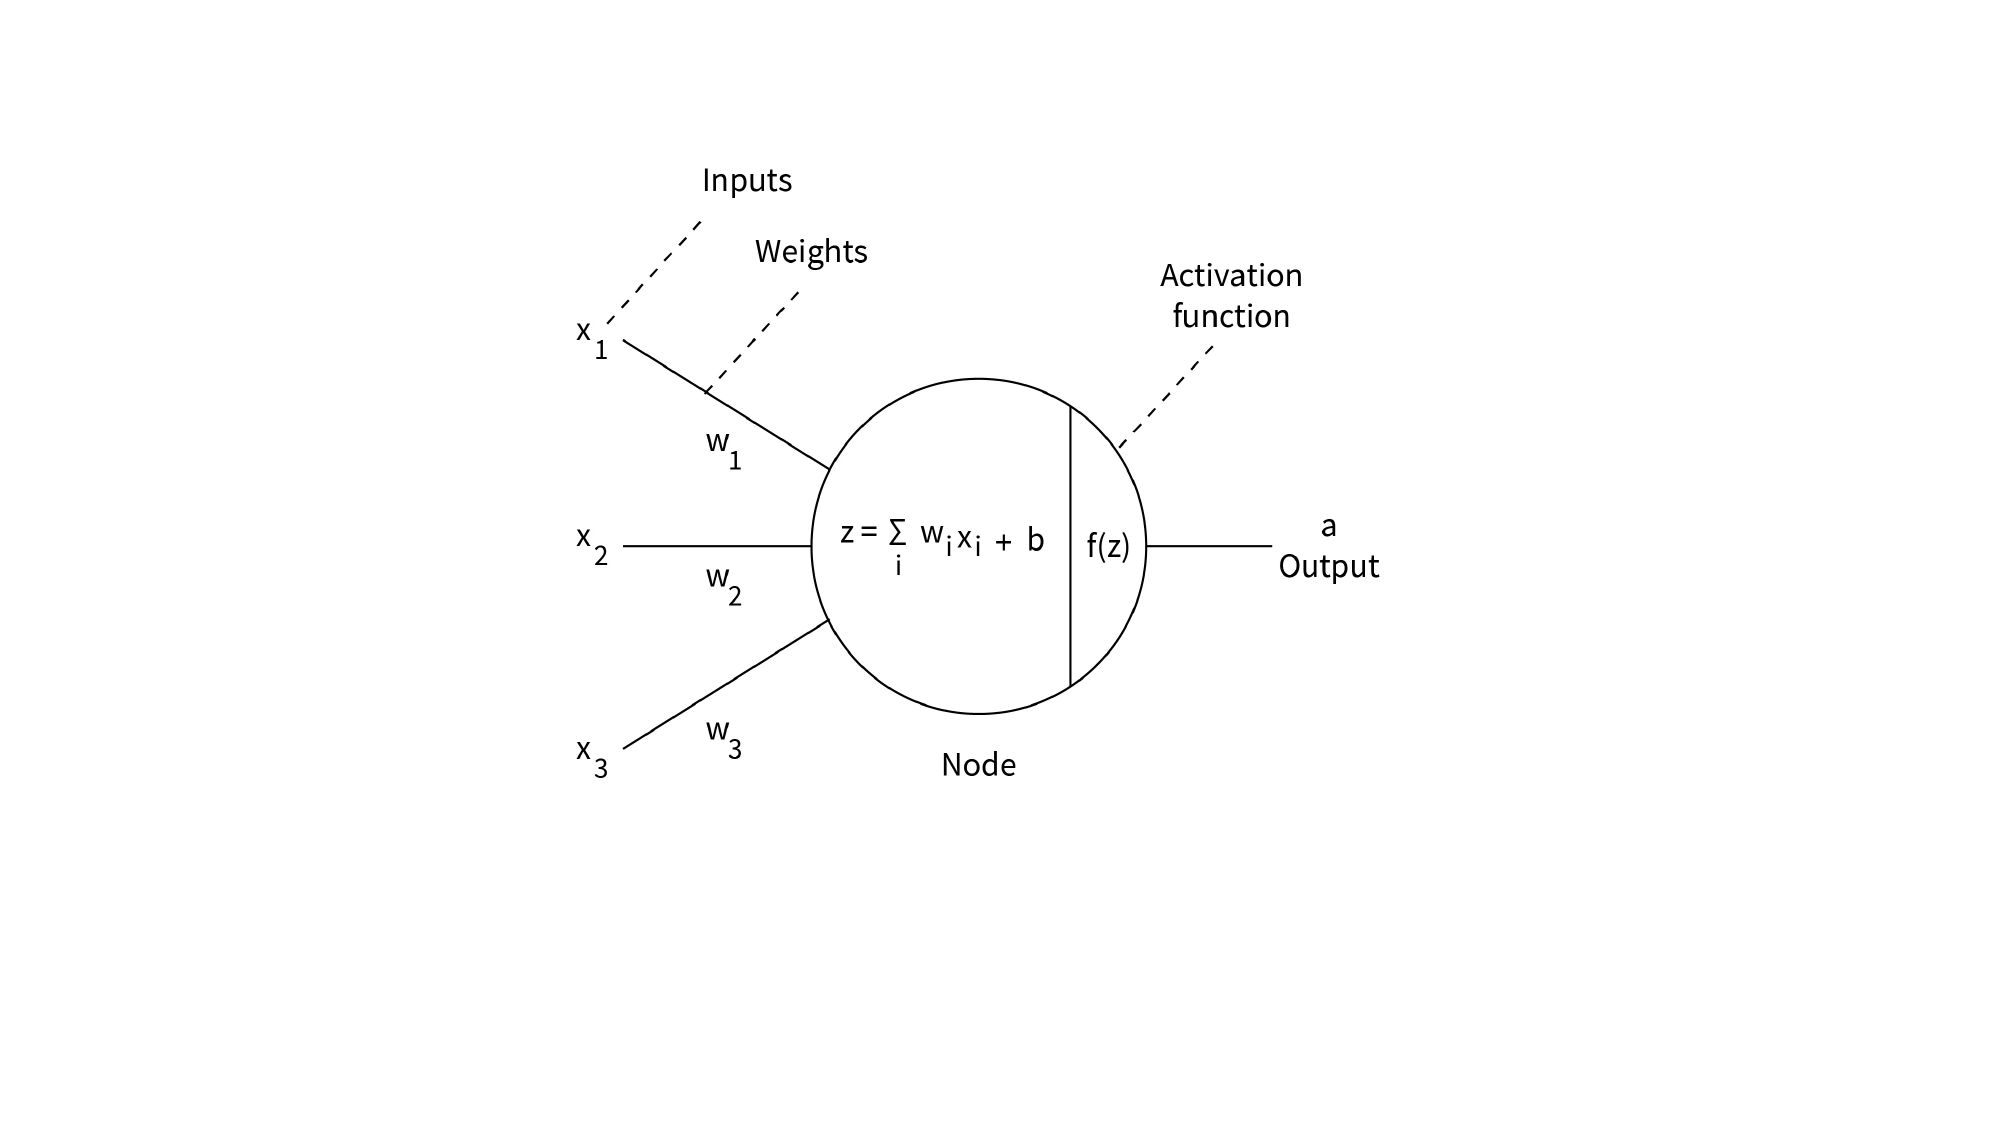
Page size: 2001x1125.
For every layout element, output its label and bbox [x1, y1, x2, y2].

text_box [104, 29, 1837, 1094]
